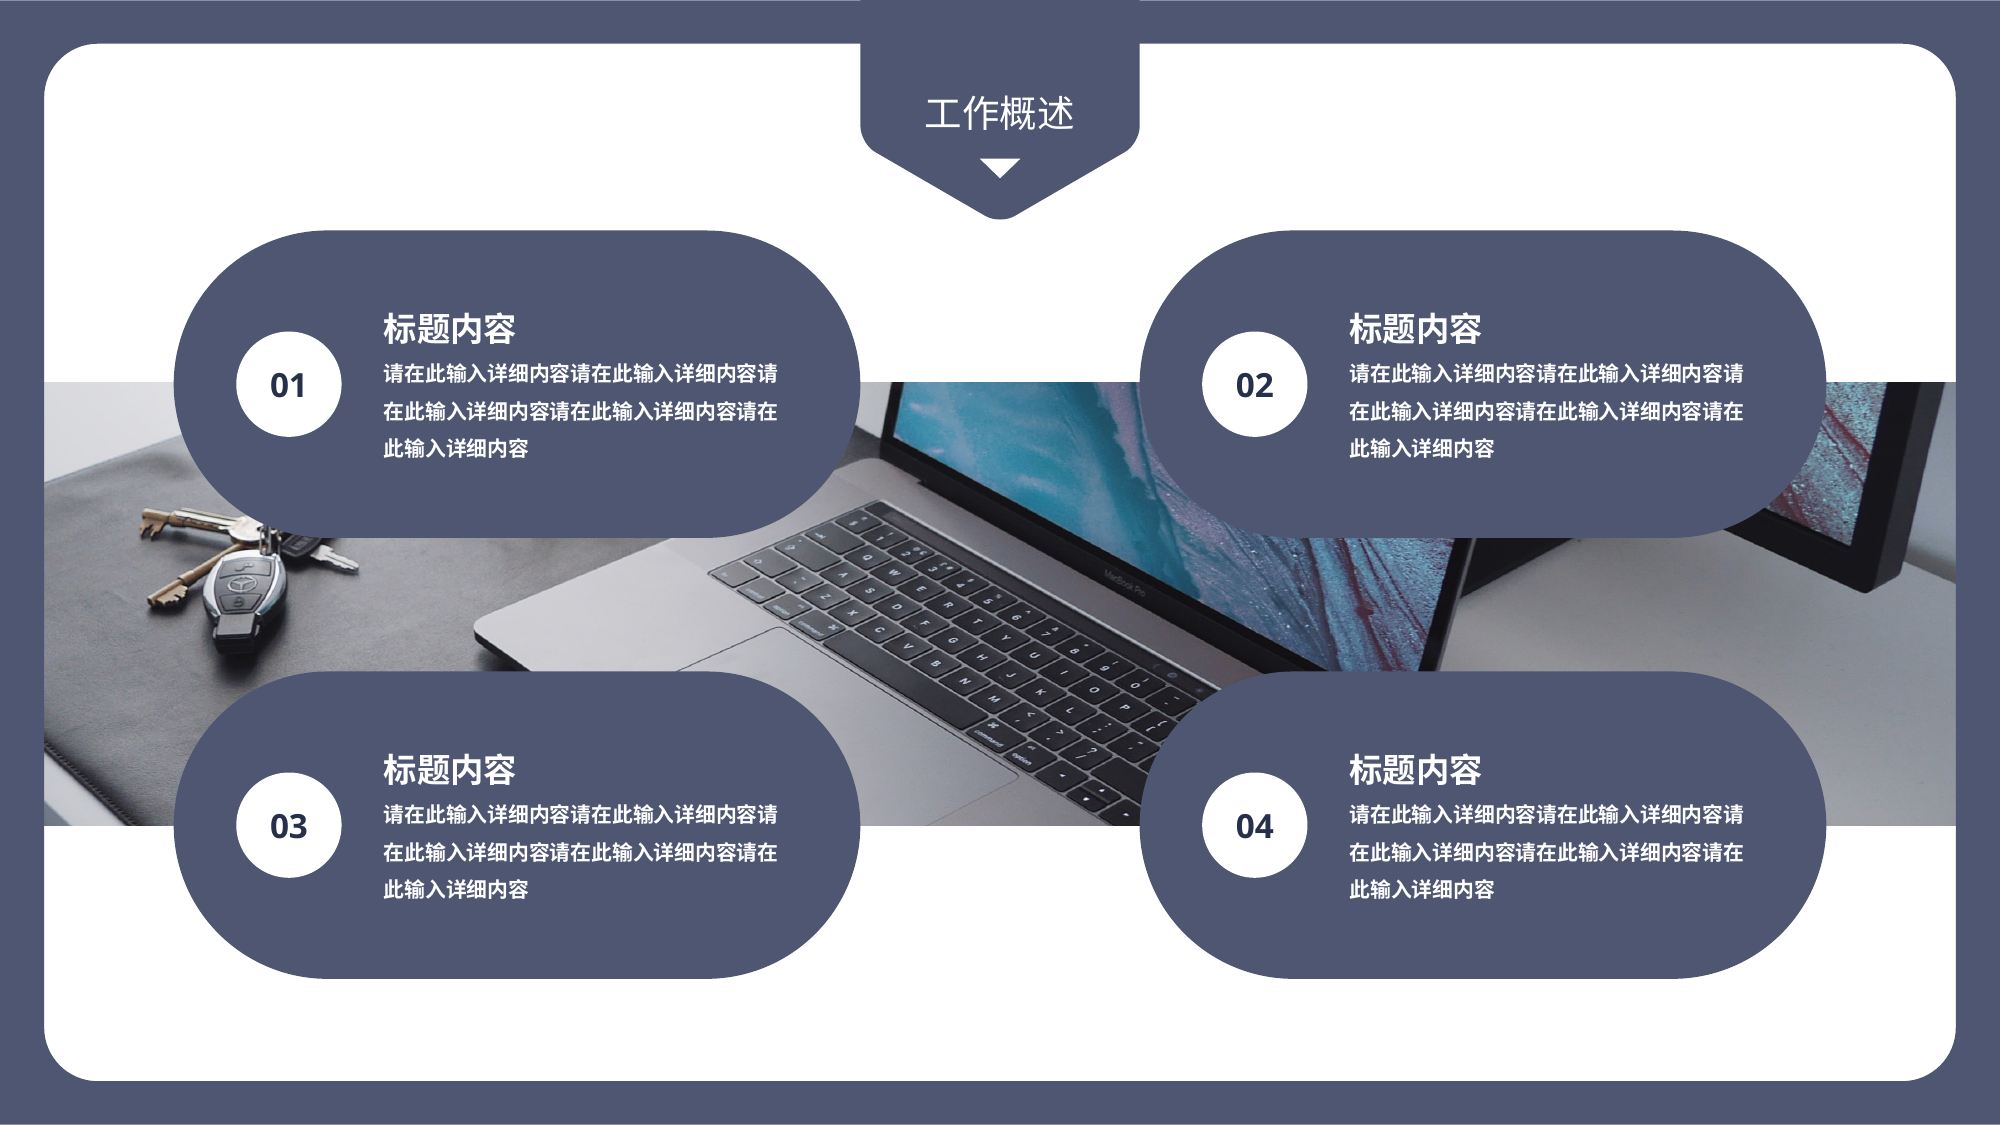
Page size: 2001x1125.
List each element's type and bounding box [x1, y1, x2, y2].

text_box [1139, 671, 1827, 979]
text_box [173, 230, 861, 538]
text_box [1139, 230, 1827, 538]
picture [41, 382, 1959, 826]
text_box [0, 0, 2000, 1125]
text_box [860, 0, 1140, 221]
text_box [173, 671, 861, 979]
